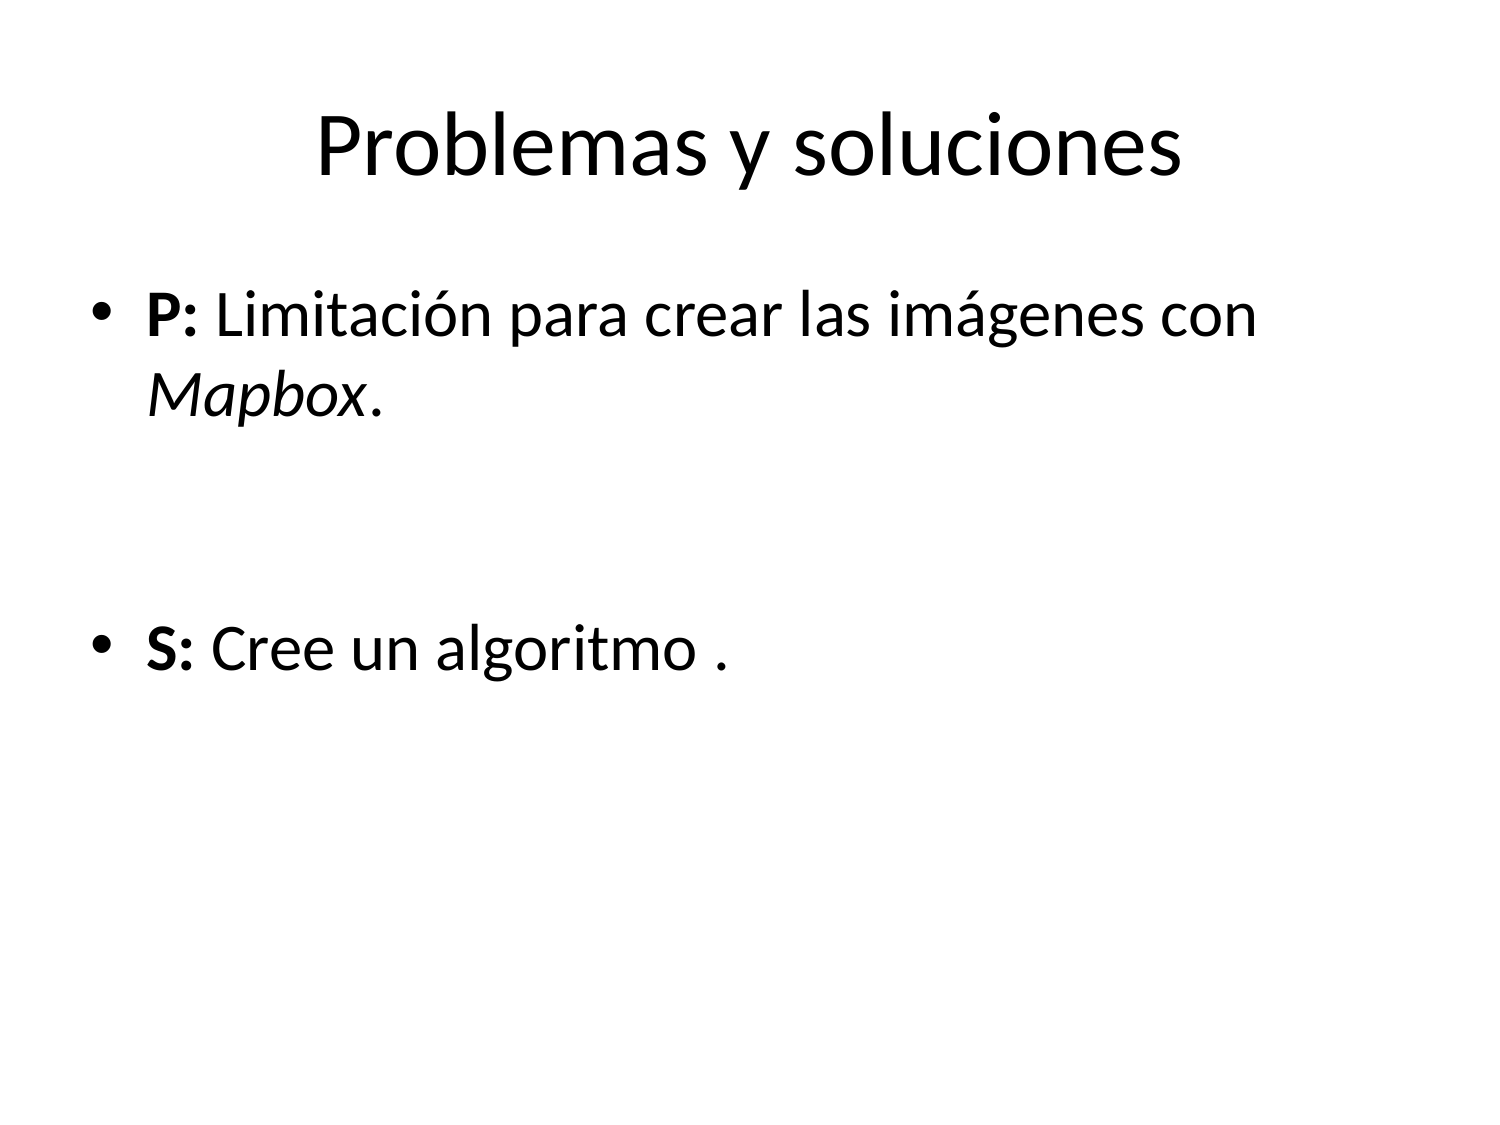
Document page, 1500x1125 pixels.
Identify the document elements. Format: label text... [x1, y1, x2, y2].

title Problemas y soluciones [75, 45, 1425, 233]
list P: Limitación para crear las imágenes con Mapbox. S: Cree un algoritmo . [75, 262, 1425, 1005]
